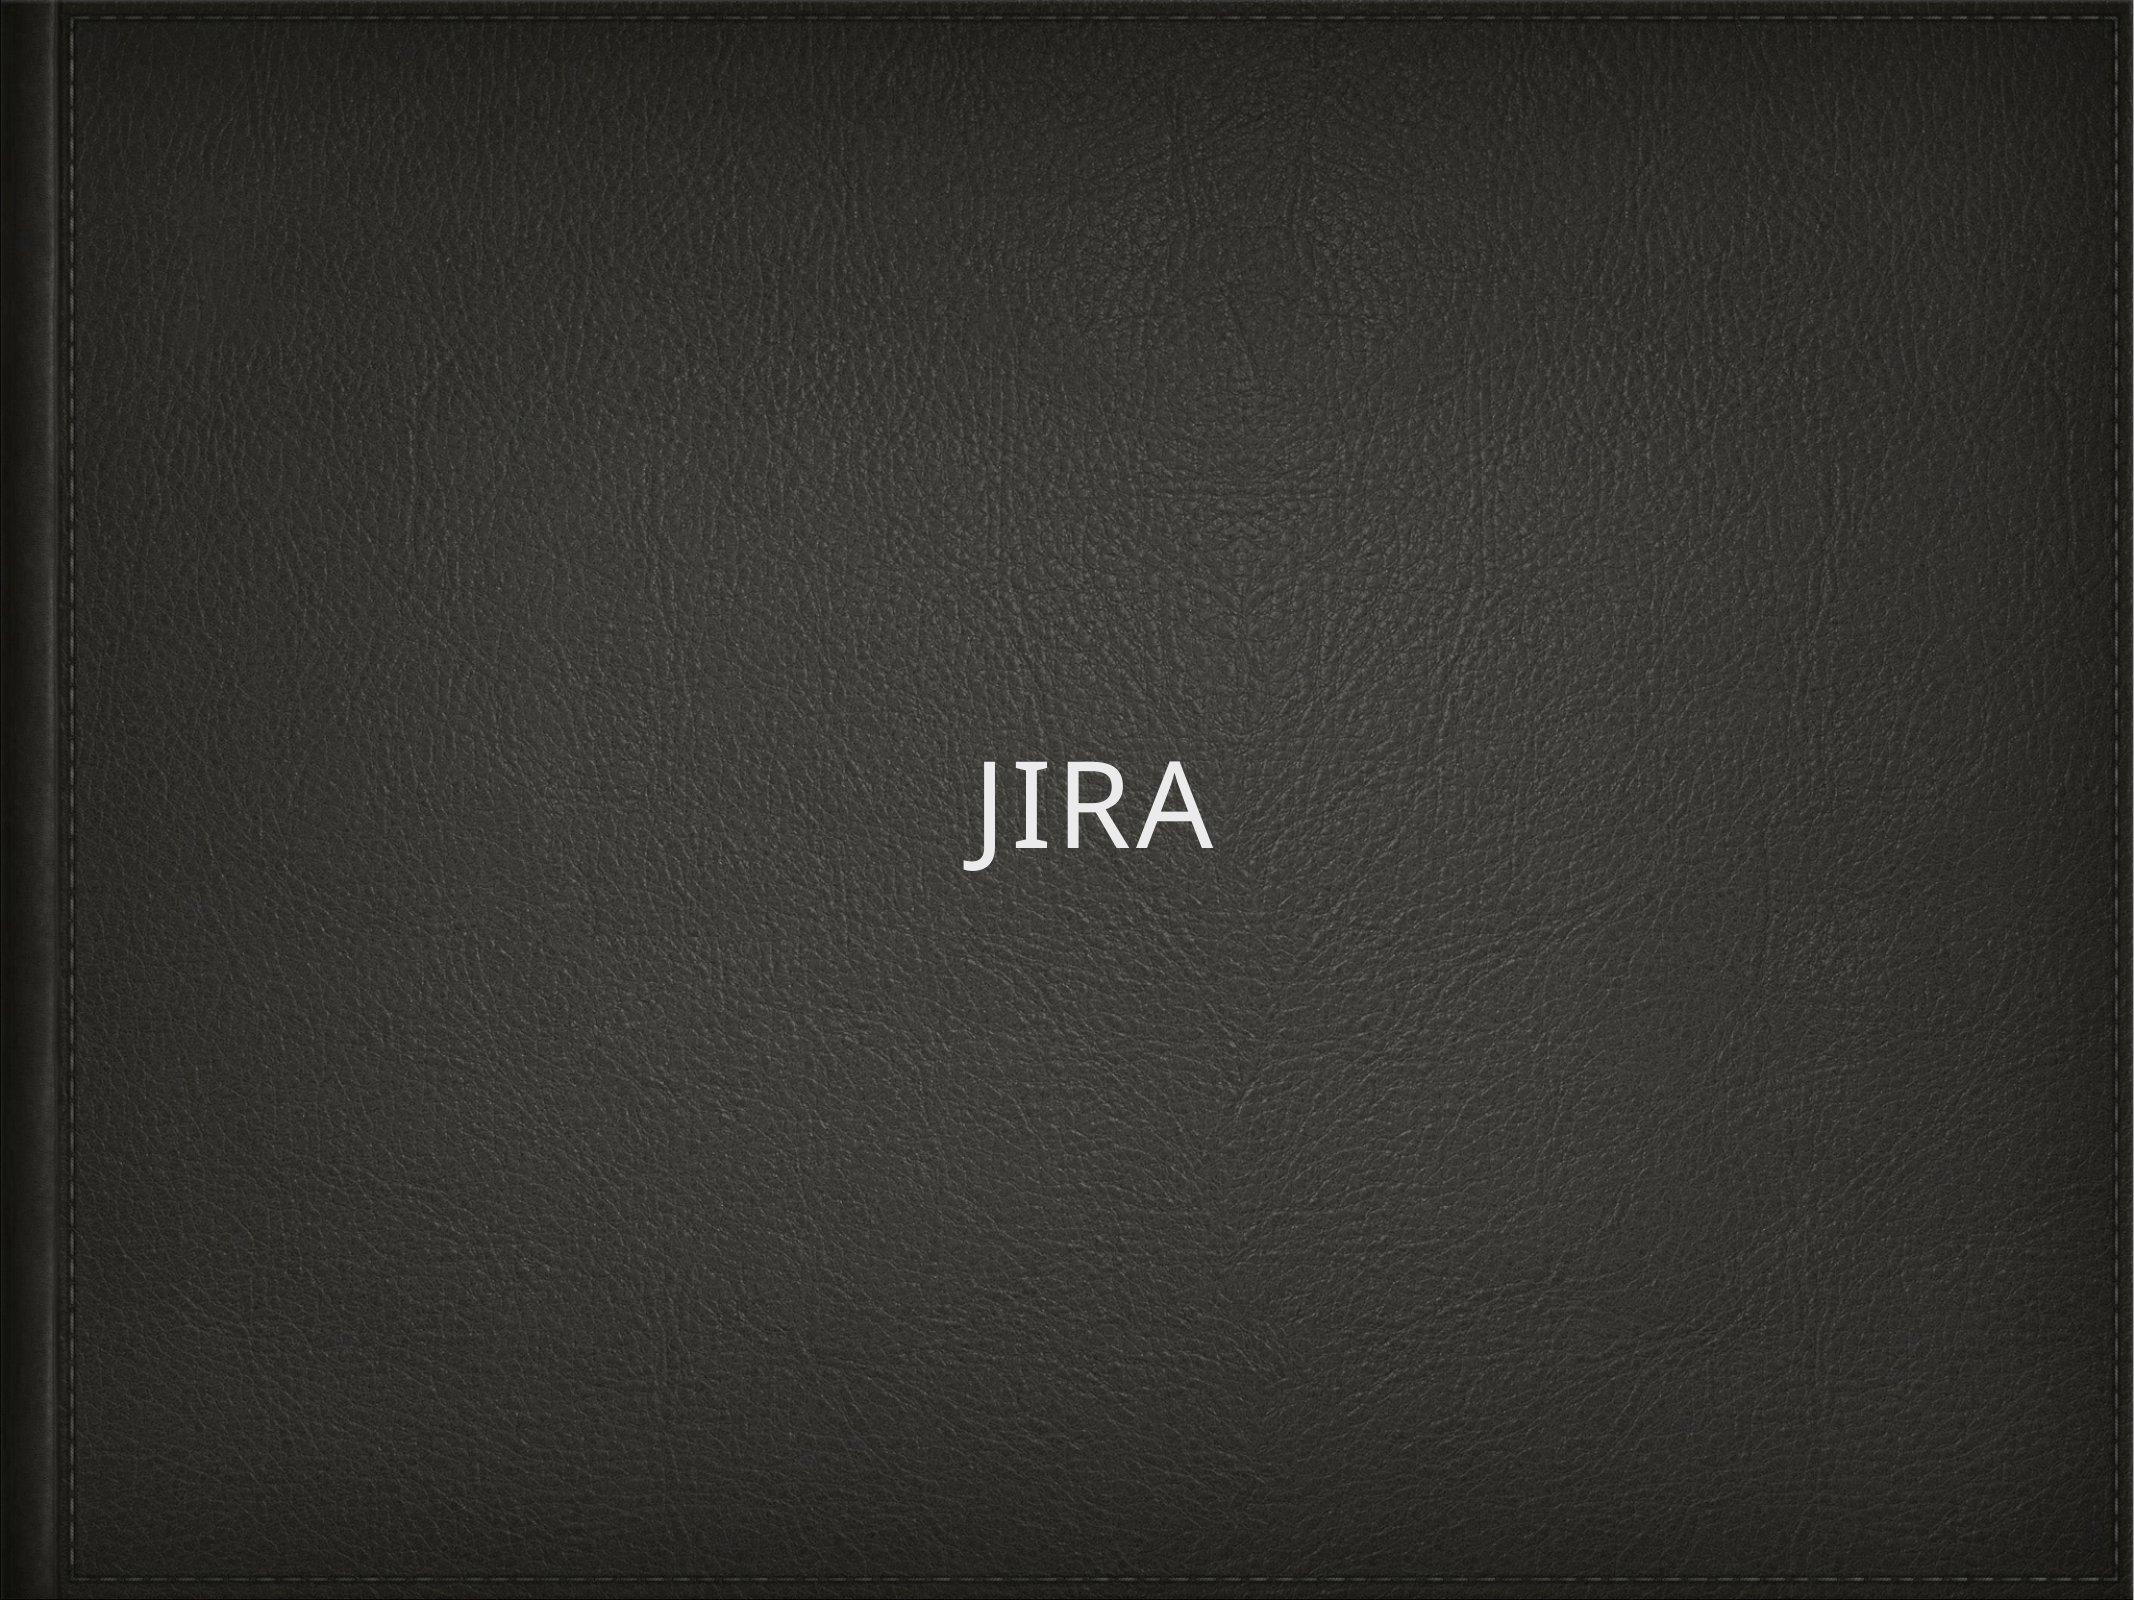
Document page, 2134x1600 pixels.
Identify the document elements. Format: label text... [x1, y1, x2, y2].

picture [0, 0, 2134, 1600]
title Jira [176, 559, 2011, 1041]
